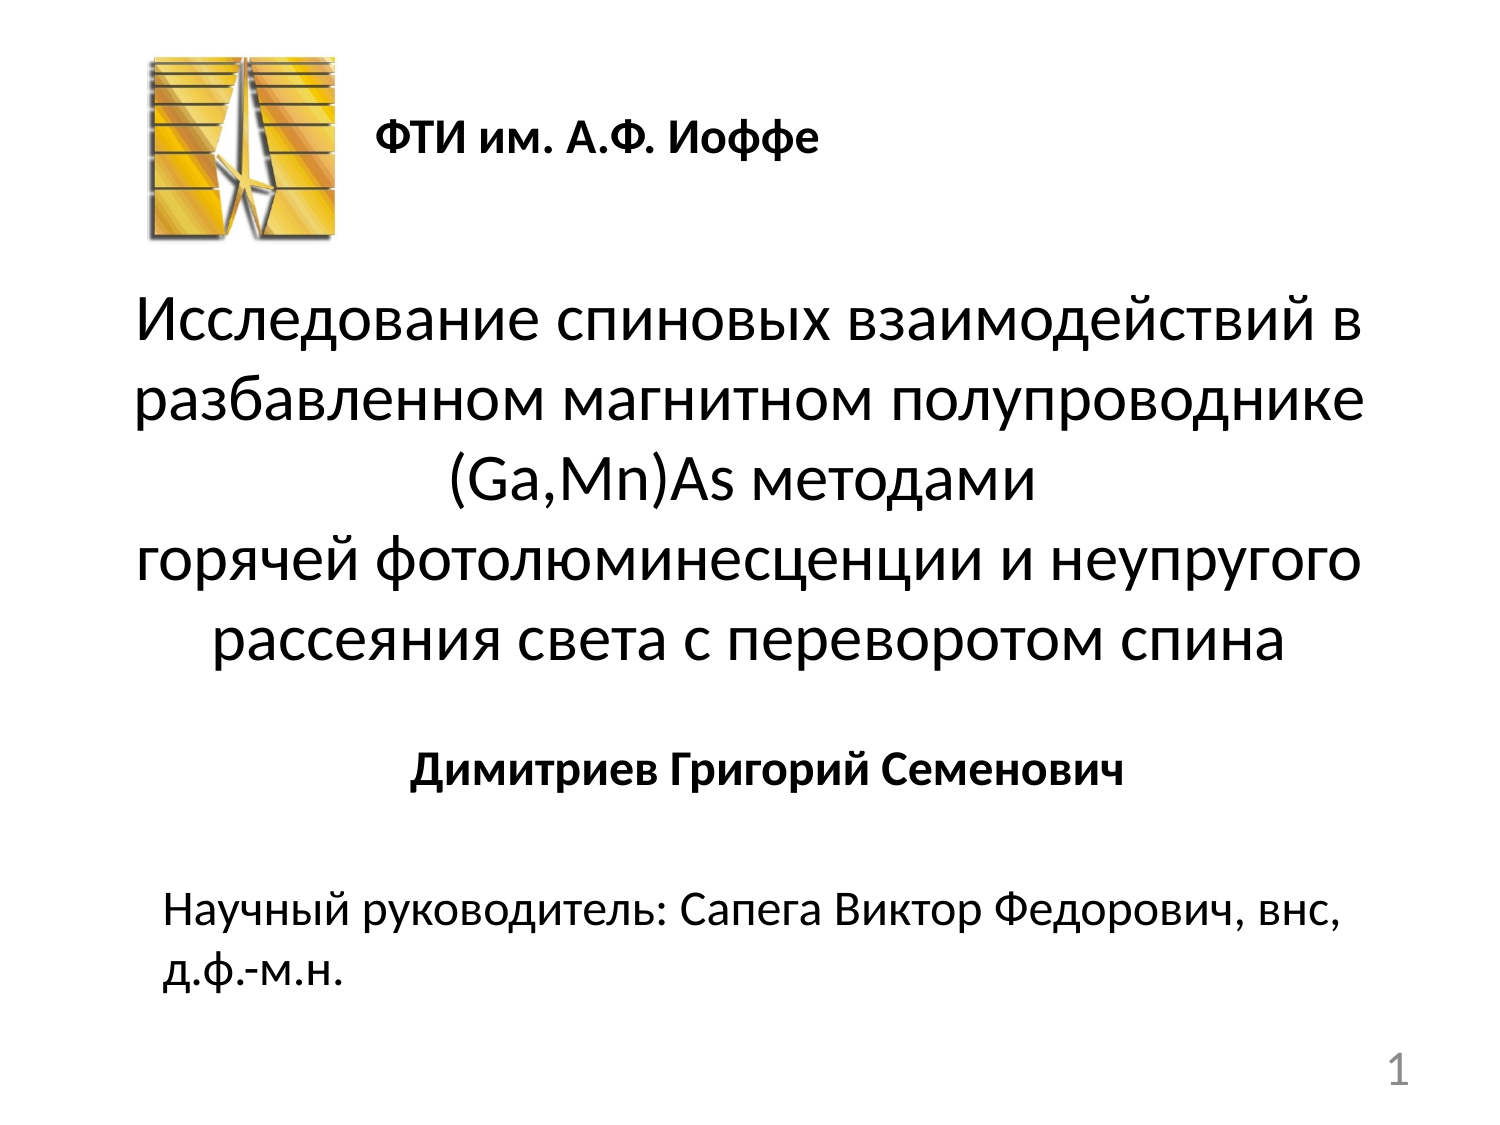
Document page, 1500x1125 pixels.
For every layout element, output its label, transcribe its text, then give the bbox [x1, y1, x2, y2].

picture [147, 54, 337, 244]
text_box ФТИ им. А.Ф. Иоффе [360, 95, 1400, 203]
slide_number 1 [1074, 1035, 1425, 1095]
subtitle Димитриев Григорий Семенович Научный руководитель: Сапега Виктор Федорович, внс, д.ф.-м.н. [147, 727, 1388, 1047]
title Исследование спиновых взаимодействий в разбавленном магнитном полупроводнике (Ga,Mn)As методами горячей фотолюминесценции и неупругого рассеяния света с переворотом спина [76, 278, 1424, 669]
